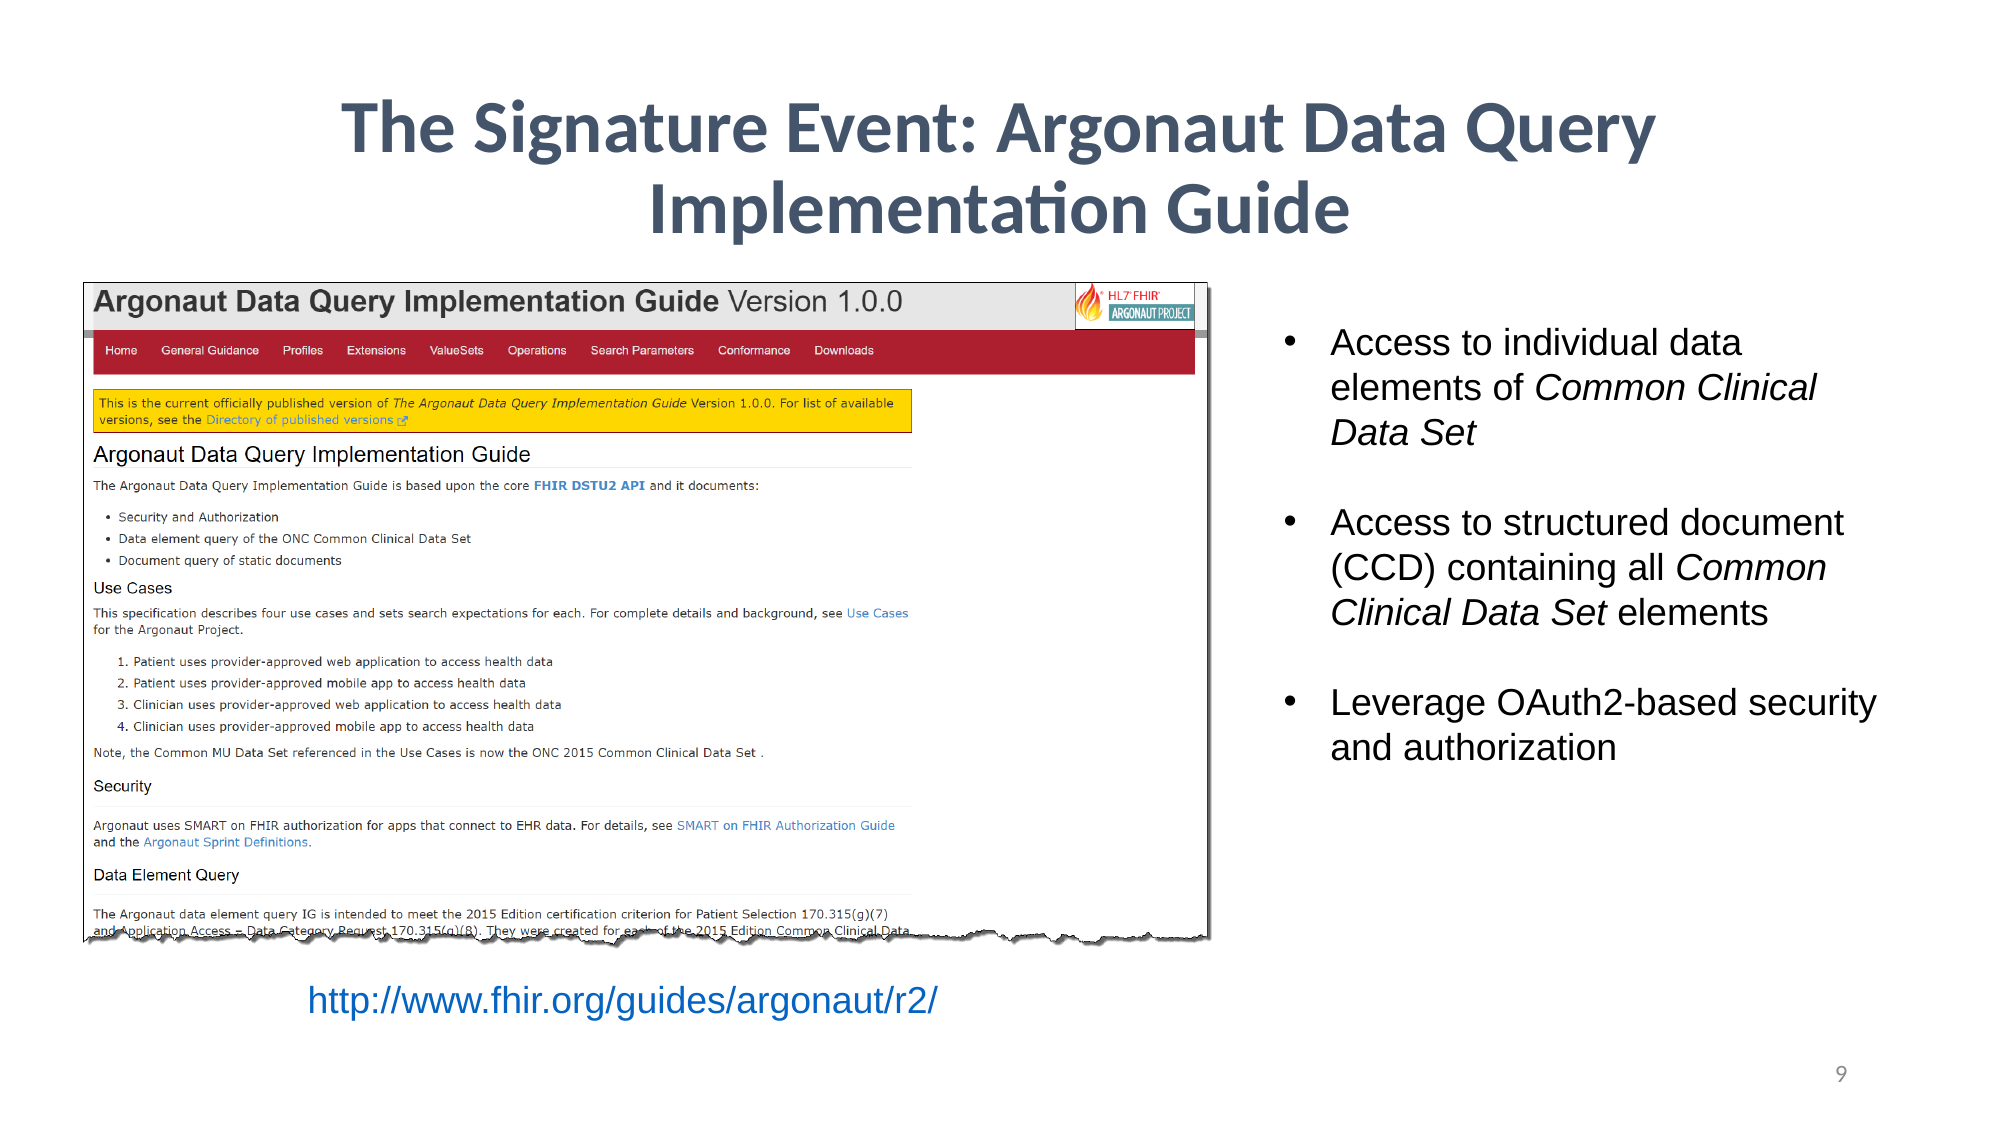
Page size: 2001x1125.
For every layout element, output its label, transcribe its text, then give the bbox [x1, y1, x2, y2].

title The Signature Event: Argonaut Data Query Implementation Guide [137, 59, 1863, 278]
slide_number 8 [1412, 1042, 1863, 1103]
text_box http://www.fhir.org/guides/argonaut/r2/ [293, 968, 954, 1074]
picture [83, 282, 1216, 955]
text_box Access to individual data elements of Common Clinical Data Set Access to structured document (CCD) containing all Common Clinical Data Set elements Leverage OAuth2-based security and authorization [1268, 310, 1897, 371]
